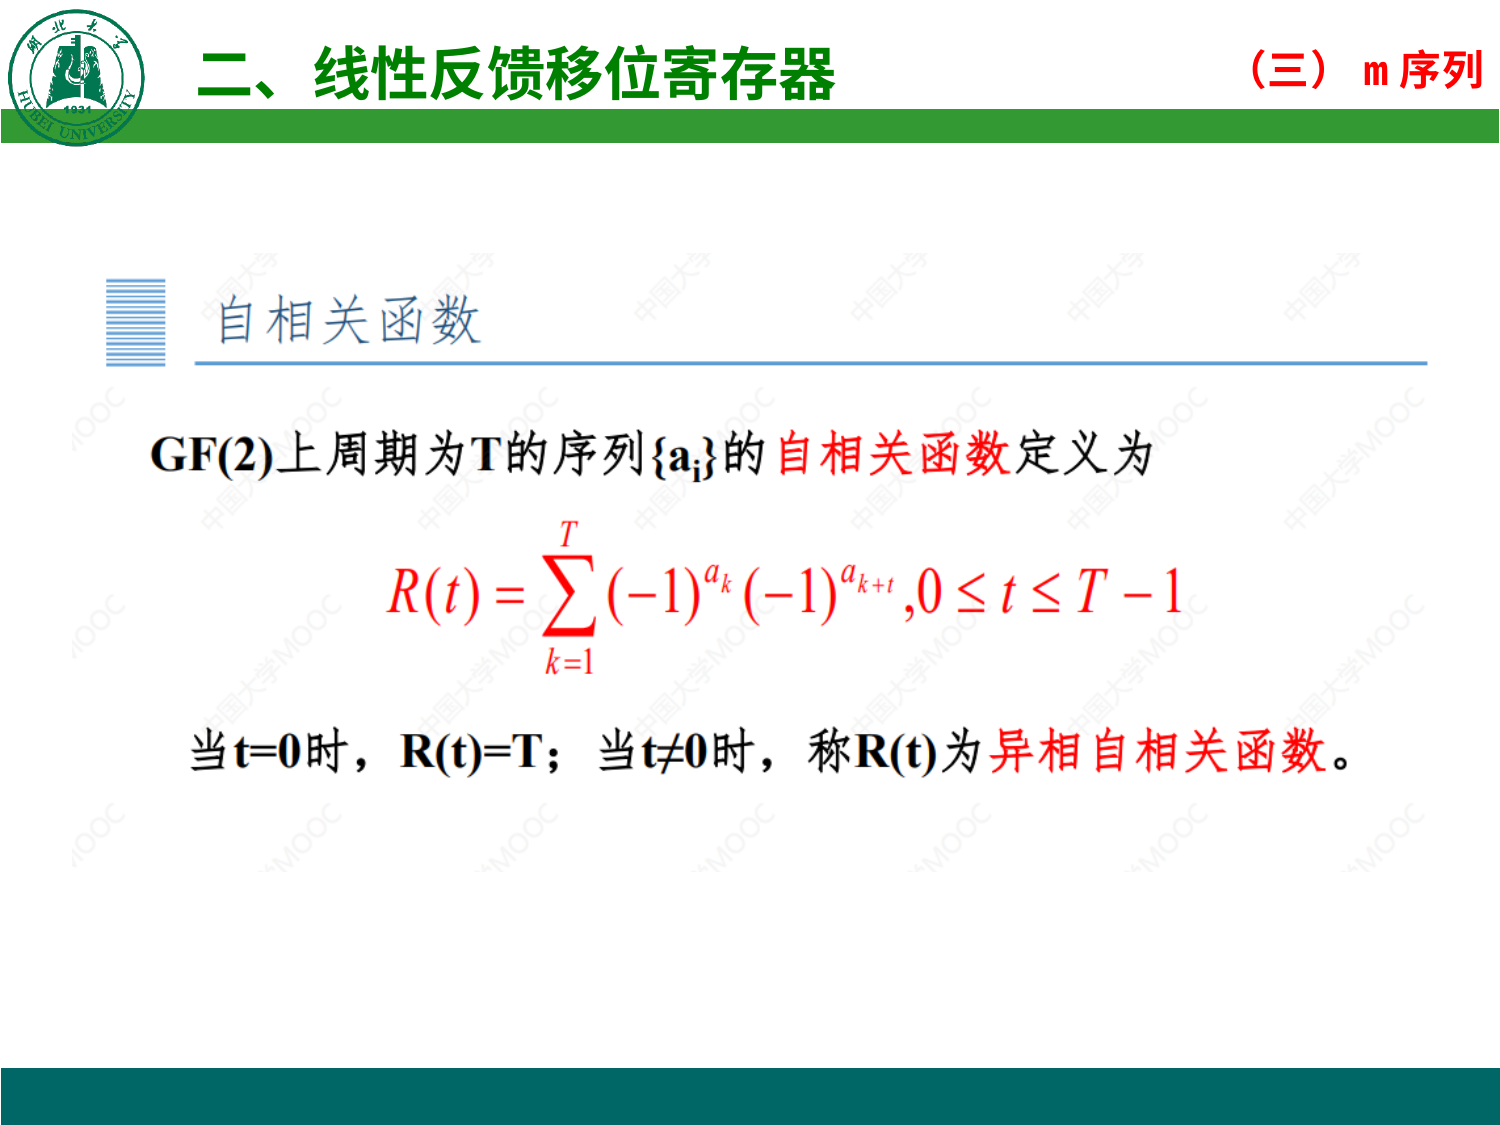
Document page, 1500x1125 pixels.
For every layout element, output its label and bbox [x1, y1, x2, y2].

picture [0, 0, 167, 175]
list [71, 253, 1428, 872]
picture [0, 1067, 1500, 1125]
